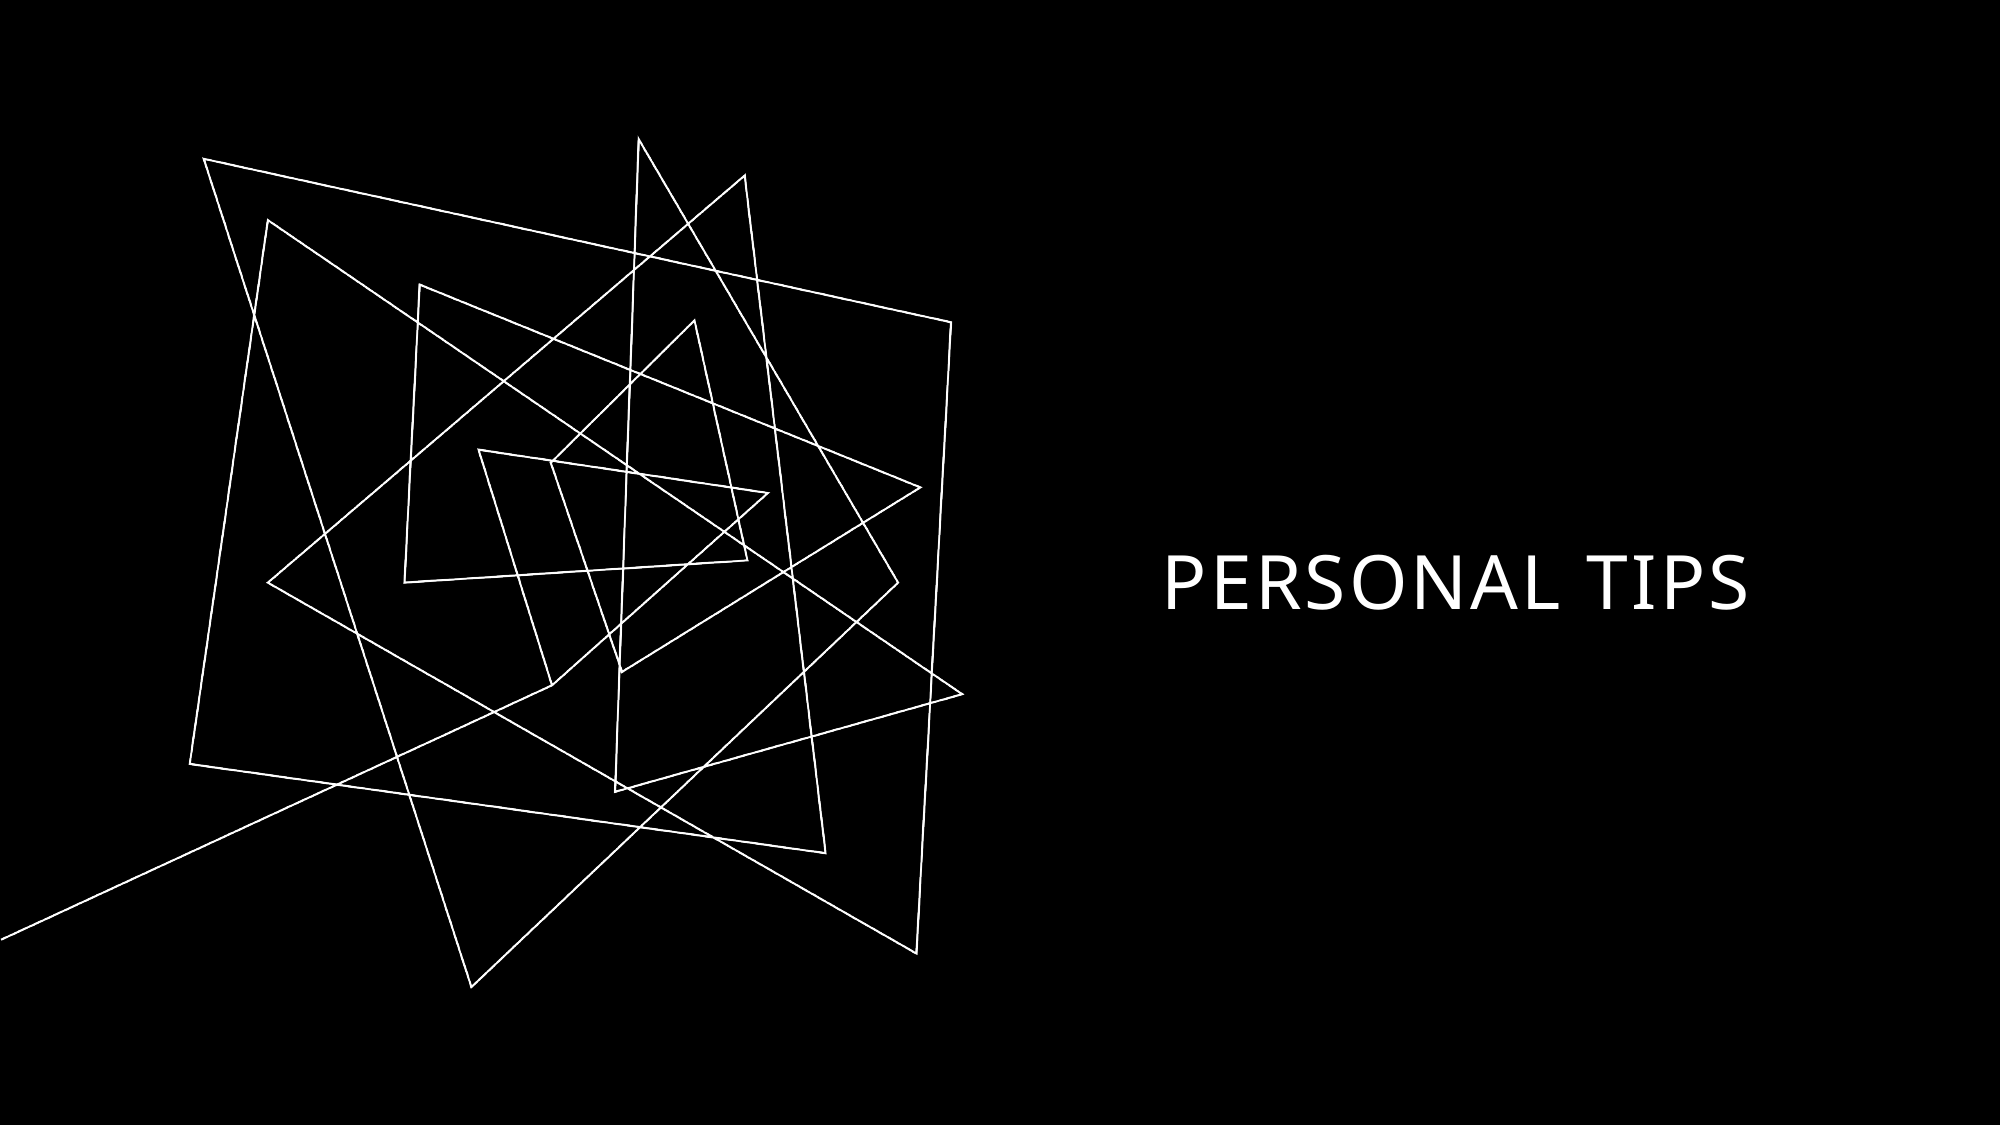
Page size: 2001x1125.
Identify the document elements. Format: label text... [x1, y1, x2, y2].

picture [0, 135, 965, 989]
title Personal TIPS [1146, 352, 1833, 634]
